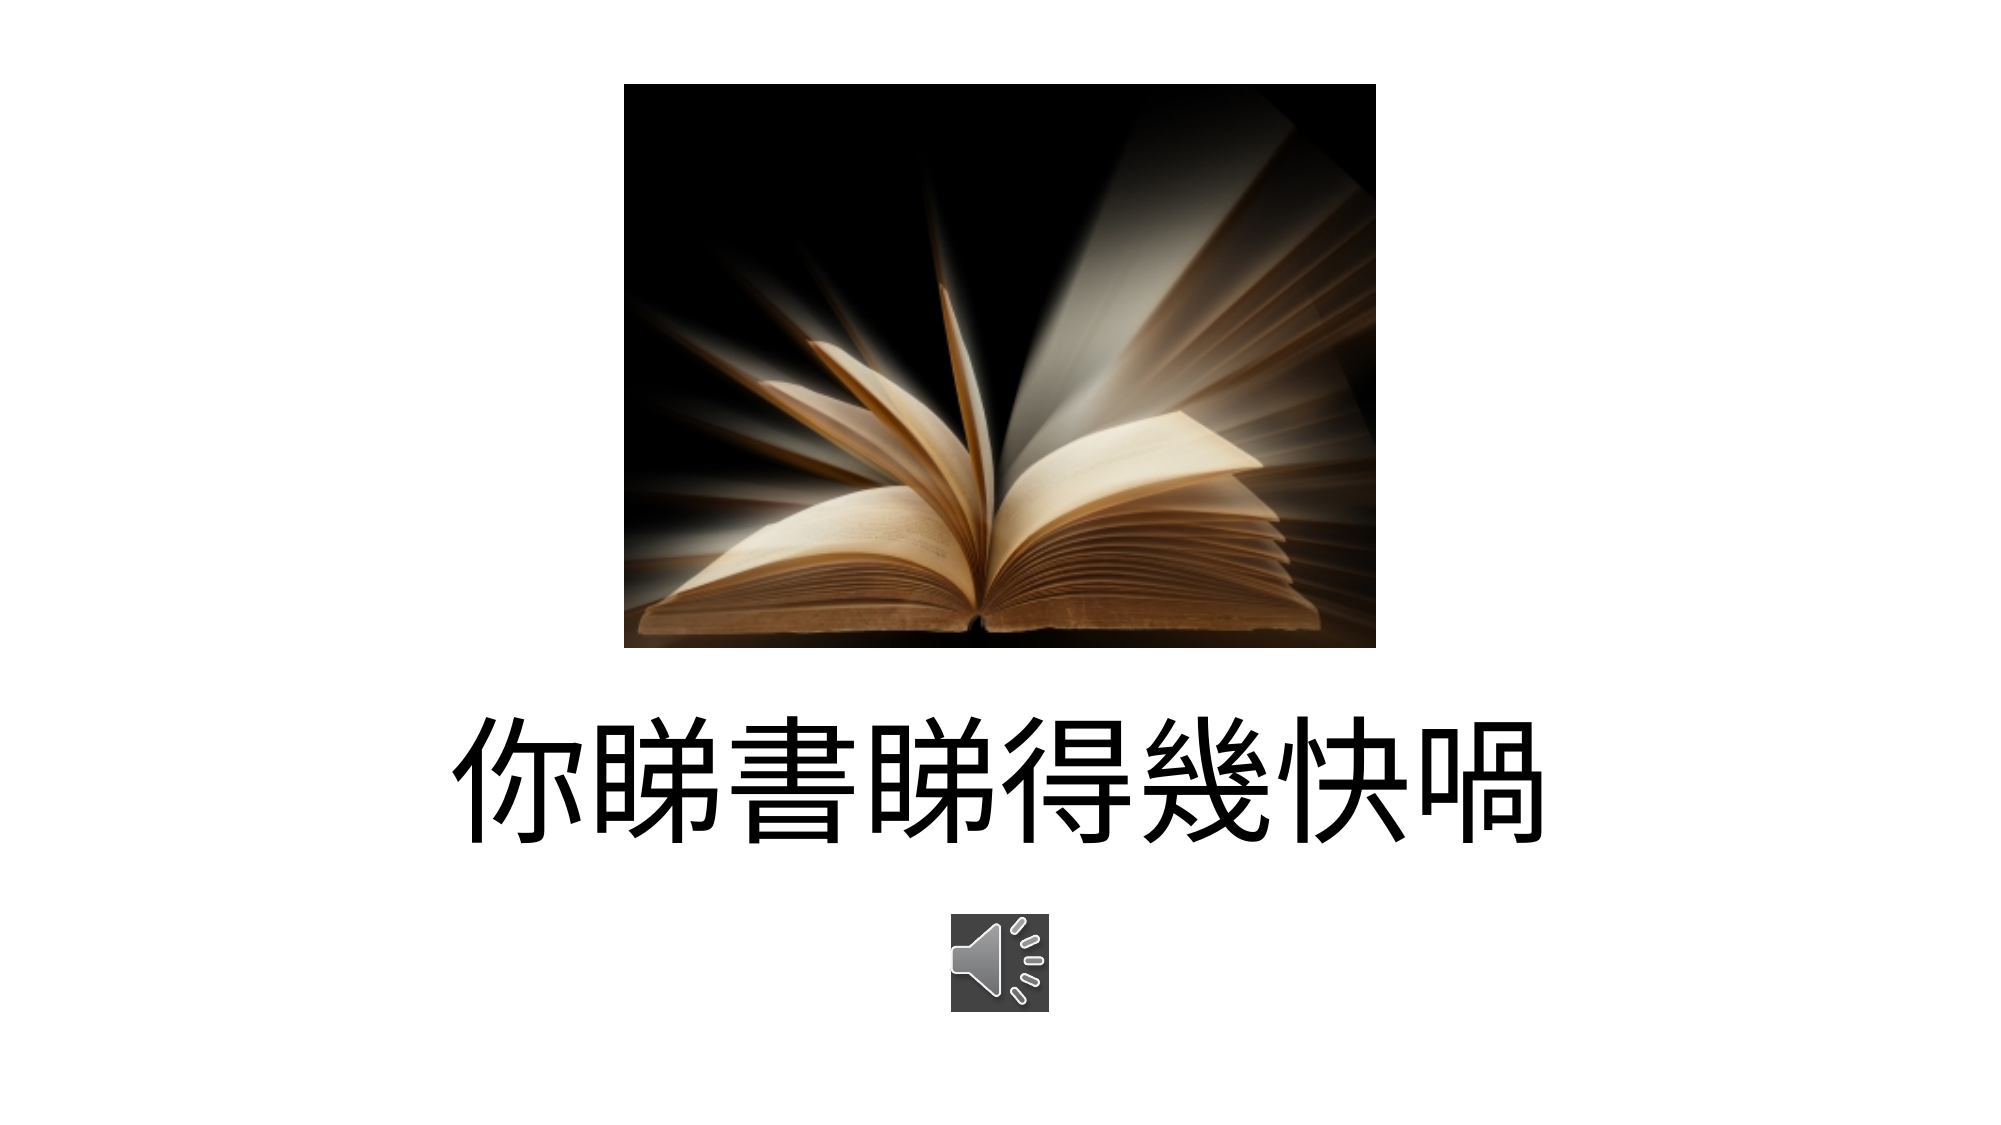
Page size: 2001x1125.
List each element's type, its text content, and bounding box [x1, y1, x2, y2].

picture [949, 913, 1050, 1014]
picture [624, 84, 1376, 648]
list 你睇書睇得幾快喎 [137, 706, 1863, 1014]
